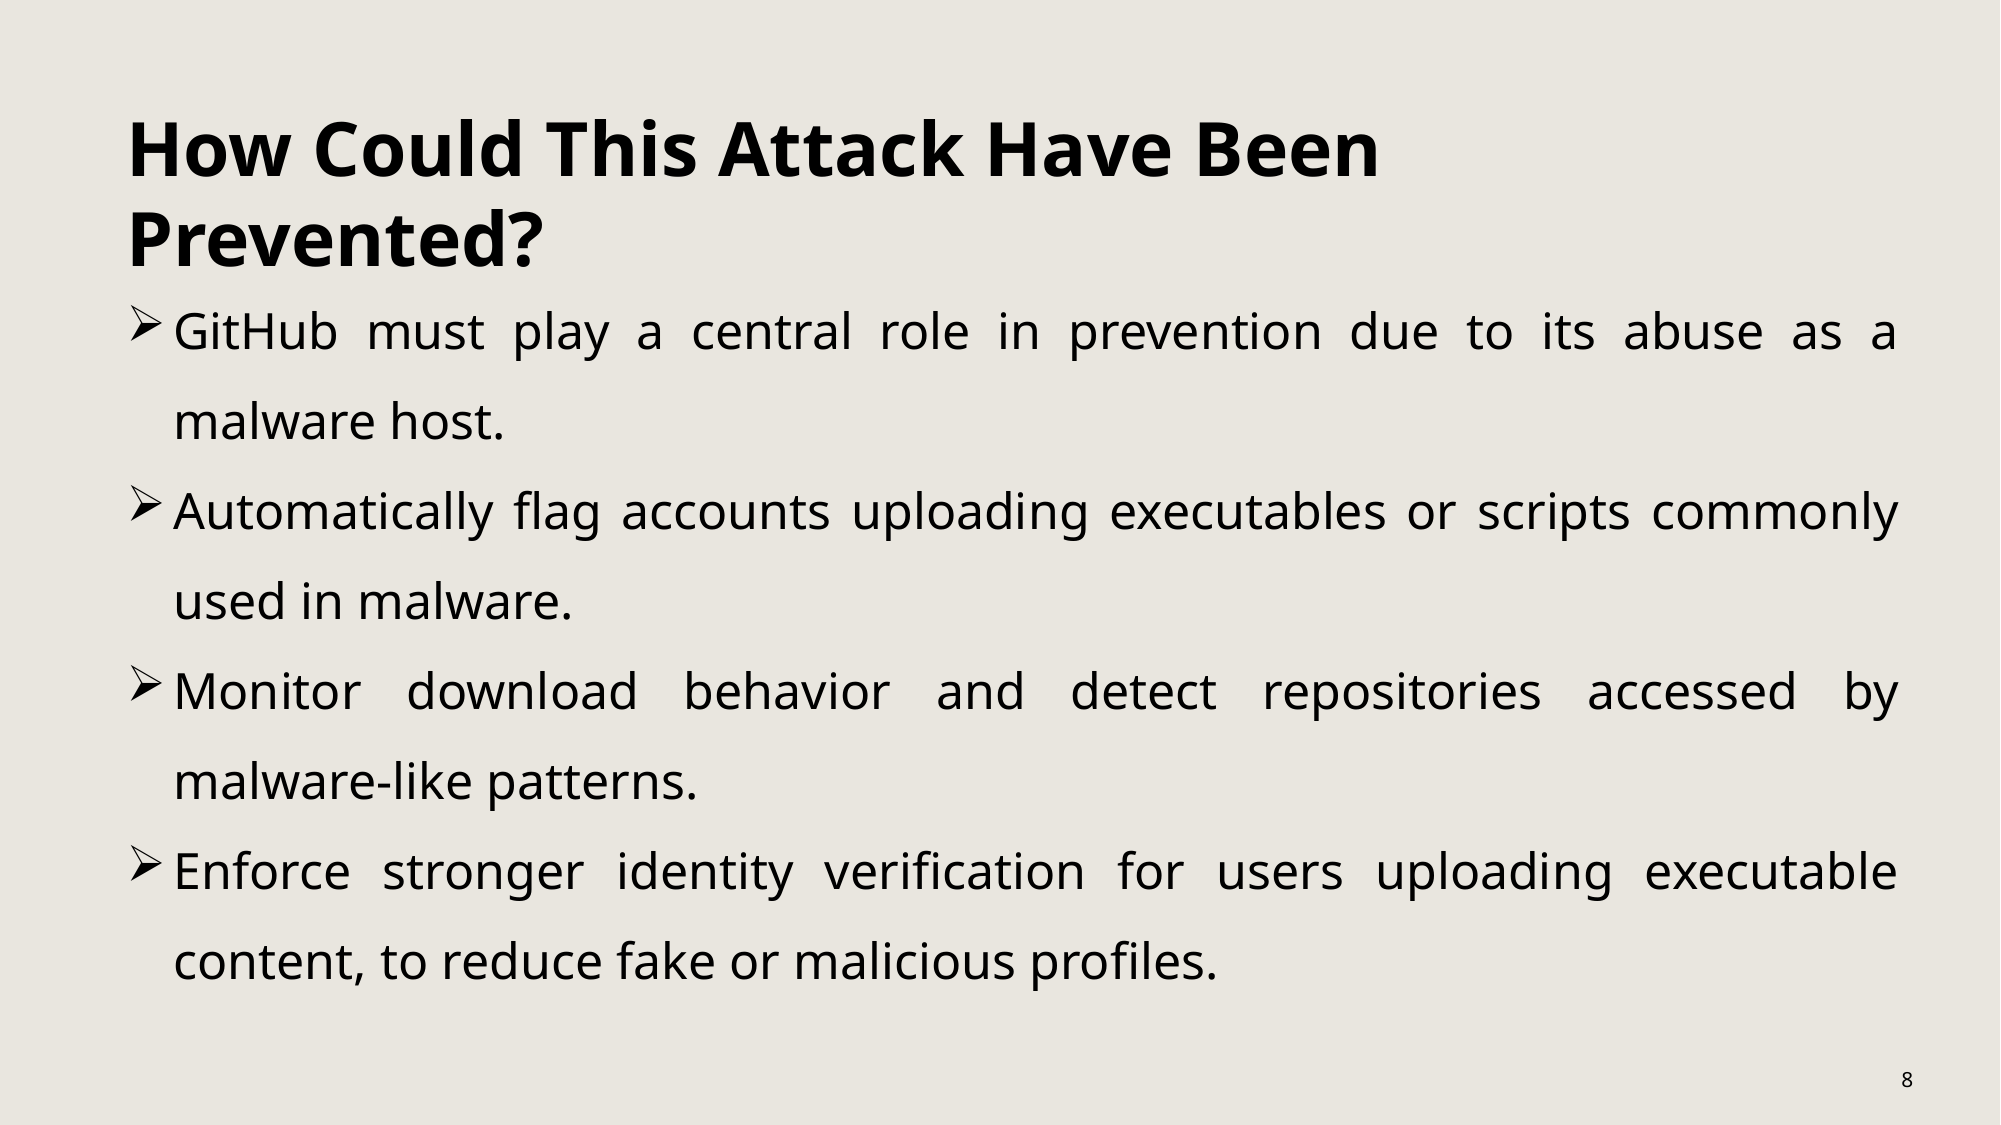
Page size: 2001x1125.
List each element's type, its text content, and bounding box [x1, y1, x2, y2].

text_box How Could This Attack Have Been Prevented? [111, 94, 1805, 261]
text_box 8 [1853, 1060, 1961, 1120]
text_box GitHub must play a central role in prevention due to its abuse as a malware host. Automatically flag accounts uploading executables or scripts commonly used in malware. Monitor download behavior and detect repositories accessed by malware-like patterns. Enforce stronger identity verification for users uploading executable content, to reduce fake or malicious profiles. [111, 261, 1915, 997]
